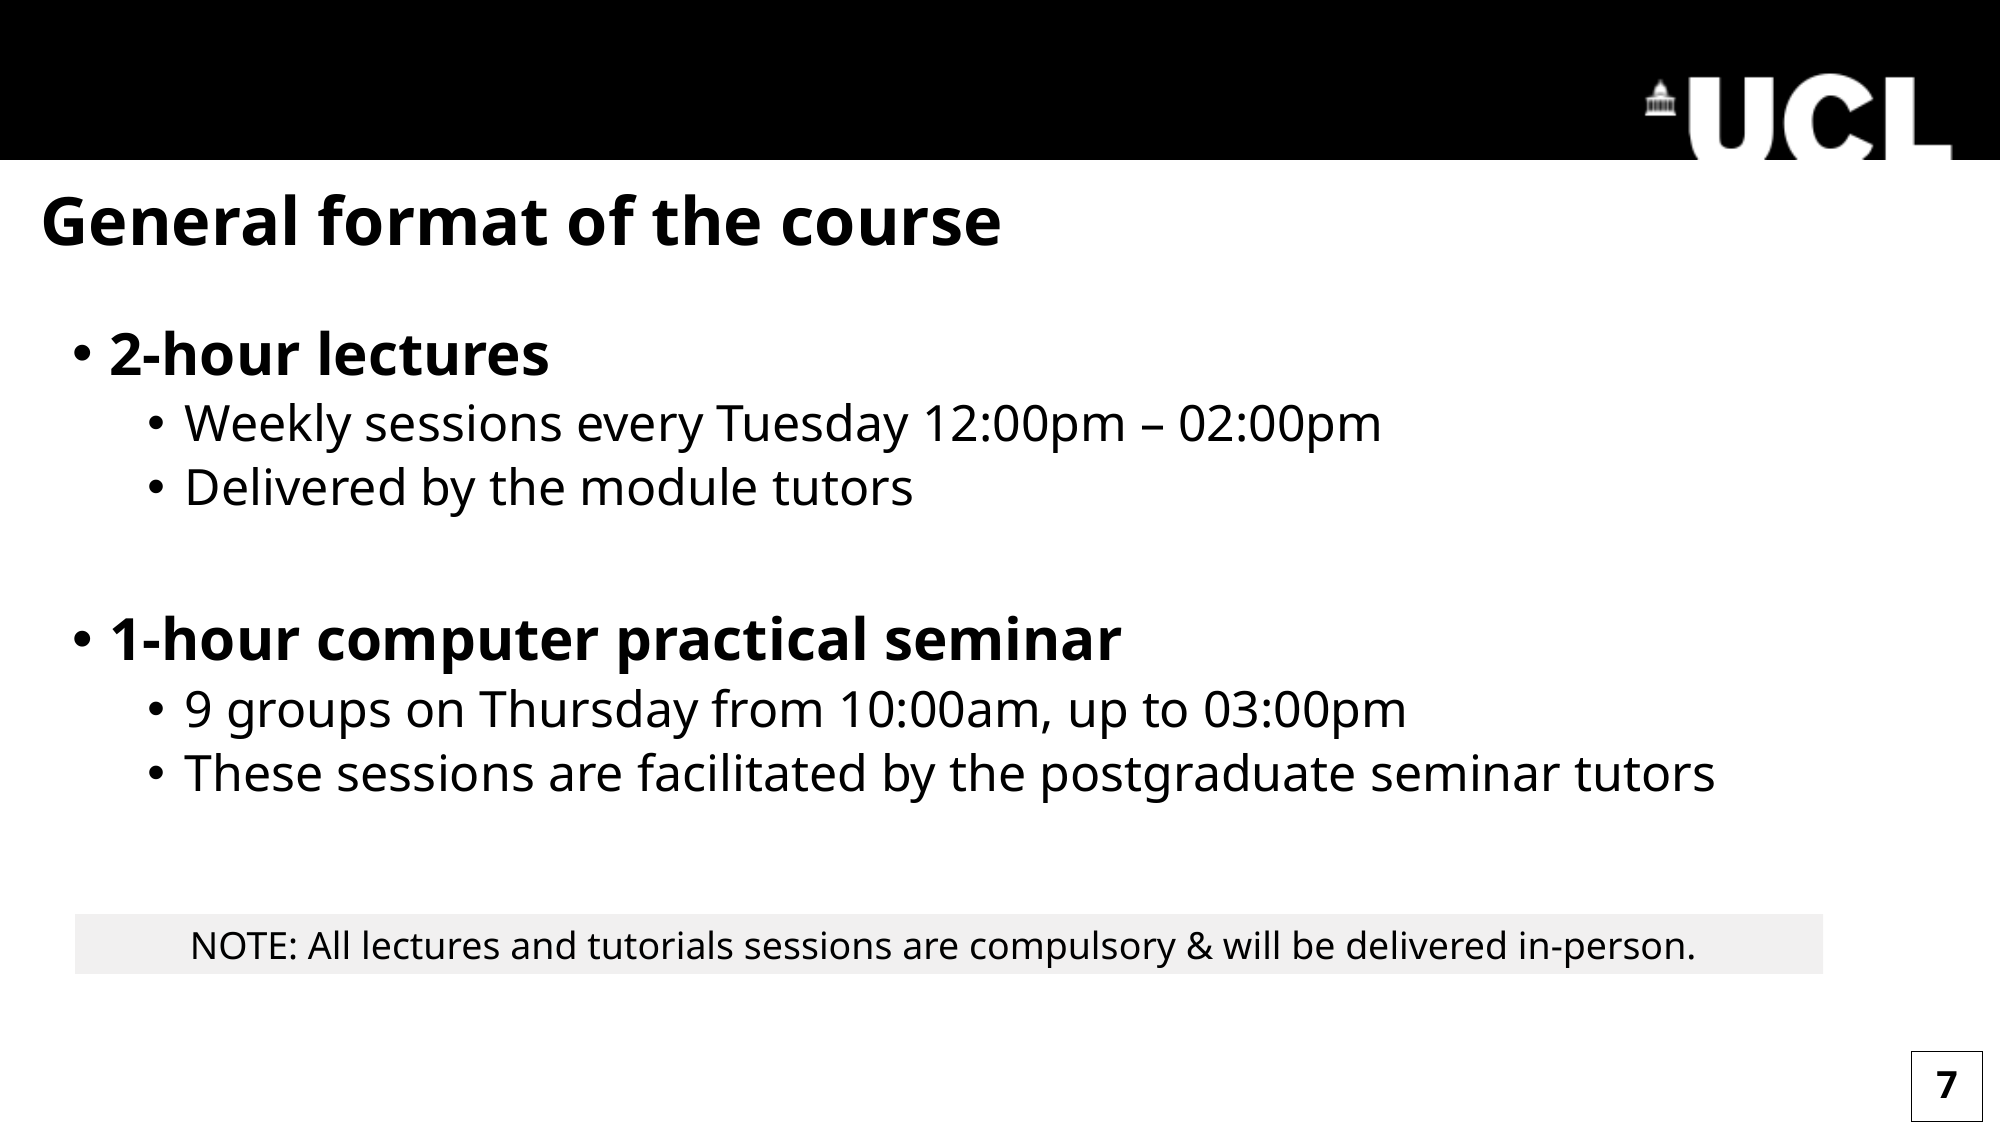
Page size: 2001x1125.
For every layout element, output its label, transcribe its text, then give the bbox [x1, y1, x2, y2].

text_box 2-hour lectures Weekly sessions every Tuesday 12:00pm – 02:00pm Delivered by the module tutors 1-hour computer practical seminar 9 groups on Thursday from 10:00am, up to 03:00pm These sessions are facilitated by the postgraduate seminar tutors [57, 317, 1912, 886]
text_box NOTE: All lectures and tutorials sessions are compulsory & will be delivered in-person. [75, 914, 1824, 974]
text_box 7 [1911, 1051, 1983, 1122]
text_box General format of the course [25, 180, 1535, 275]
picture [0, 0, 2000, 160]
